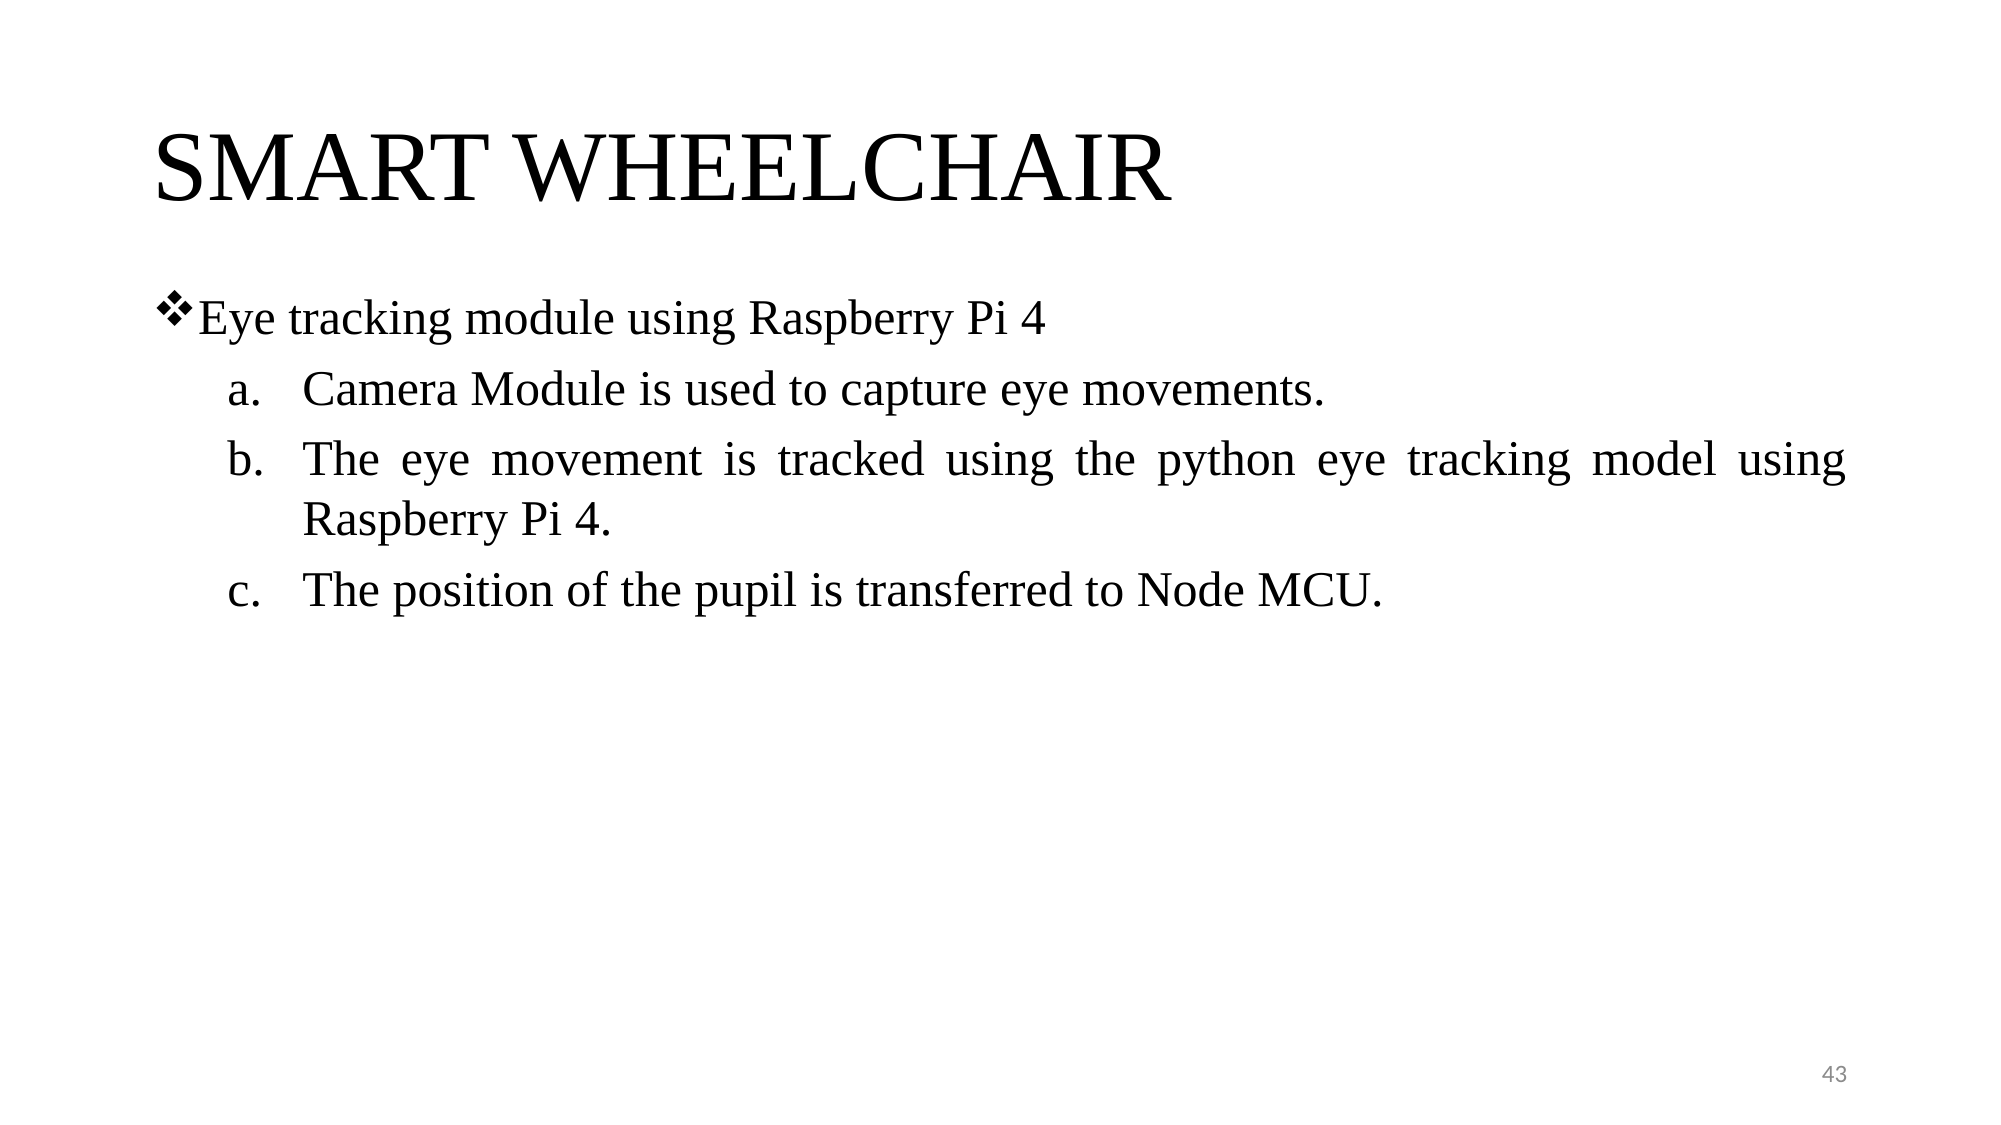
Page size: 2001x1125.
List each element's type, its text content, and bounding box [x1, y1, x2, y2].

title SMART WHEELCHAIR [137, 59, 1863, 277]
list Eye tracking module using Raspberry Pi 4 Camera Module is used to capture eye movements. The eye movement is tracked using the python eye tracking model using Raspberry Pi 4. The position of the pupil is transferred to Node MCU. [137, 277, 1863, 1043]
slide_number 43 [1412, 1042, 1863, 1103]
